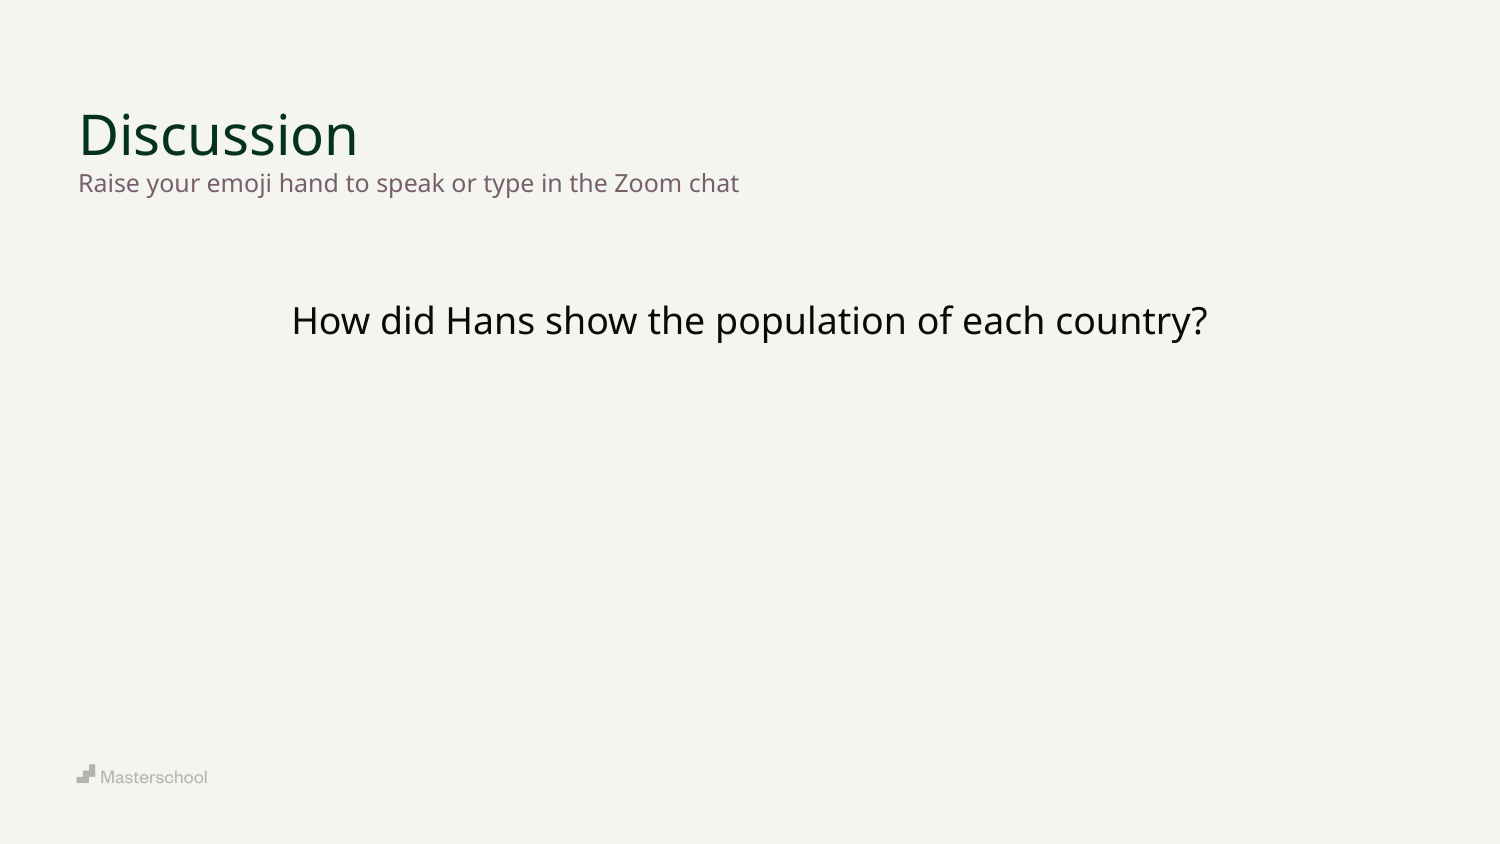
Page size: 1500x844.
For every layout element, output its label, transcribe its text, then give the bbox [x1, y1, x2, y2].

text_box Raise your emoji hand to speak or type in the Zoom chat [78, 157, 1429, 191]
picture [58, 751, 225, 802]
text_box Discussion [78, 78, 815, 152]
text_box How did Hans show the population of each country? [88, 290, 1412, 375]
